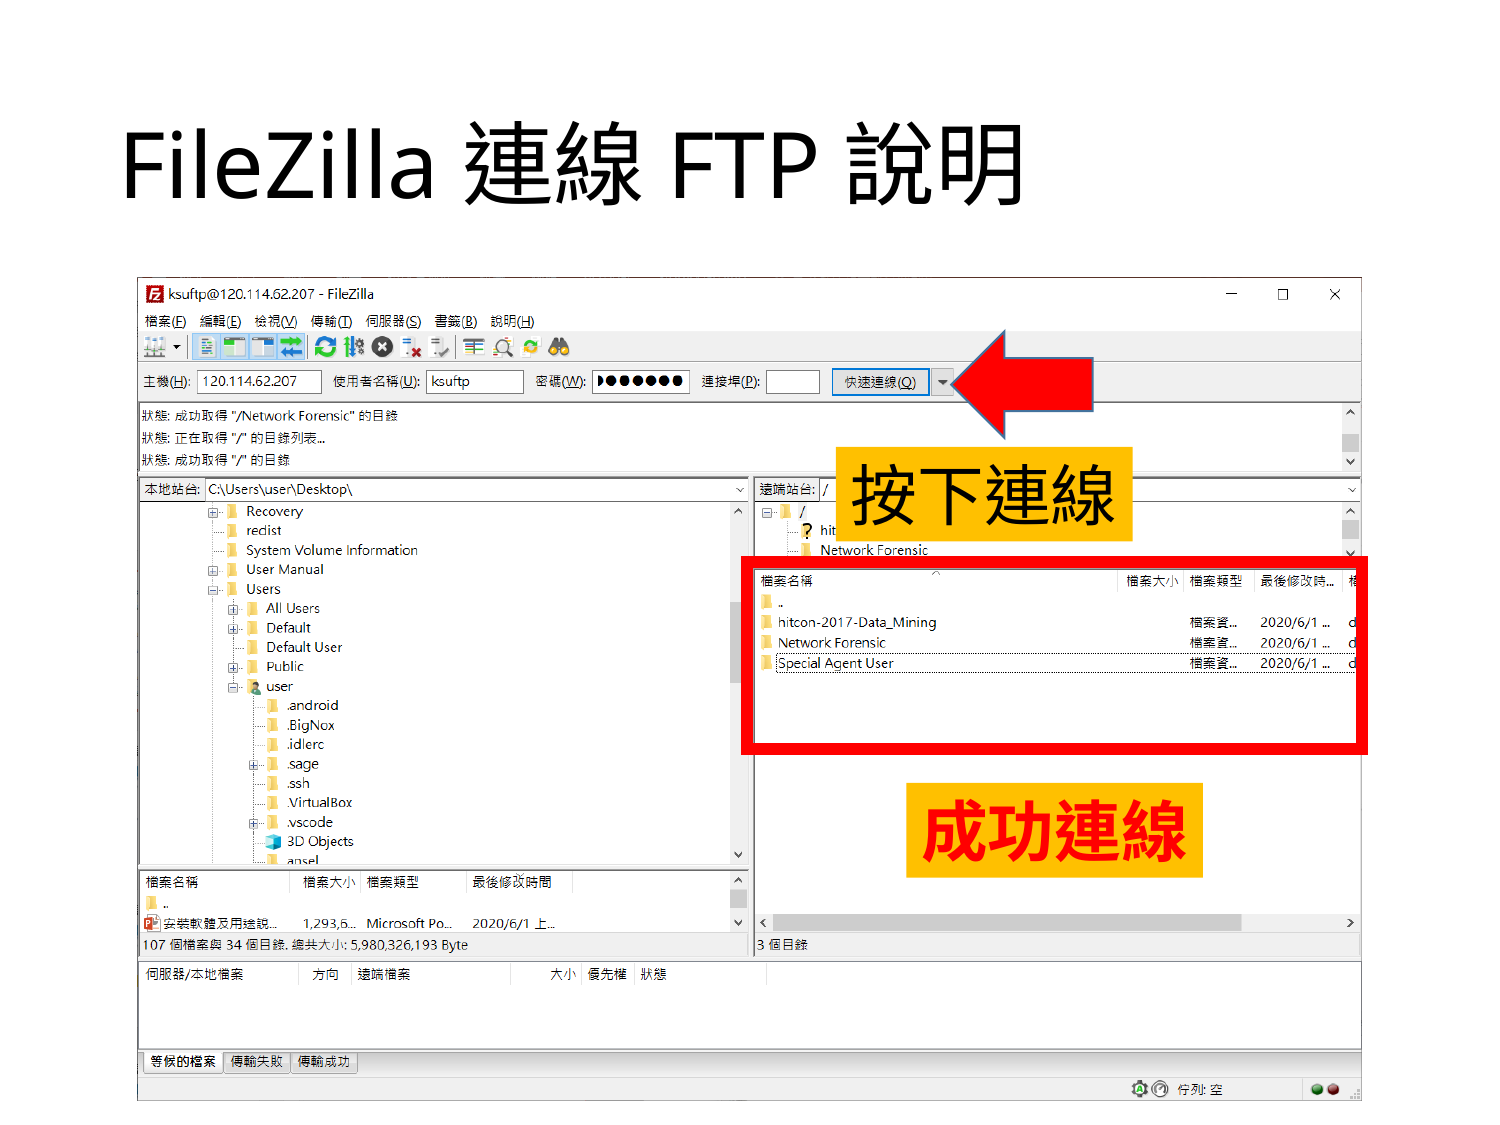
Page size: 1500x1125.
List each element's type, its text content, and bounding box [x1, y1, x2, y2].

picture [137, 277, 1362, 1101]
title FileZilla連線FTP說明 [103, 59, 1397, 278]
